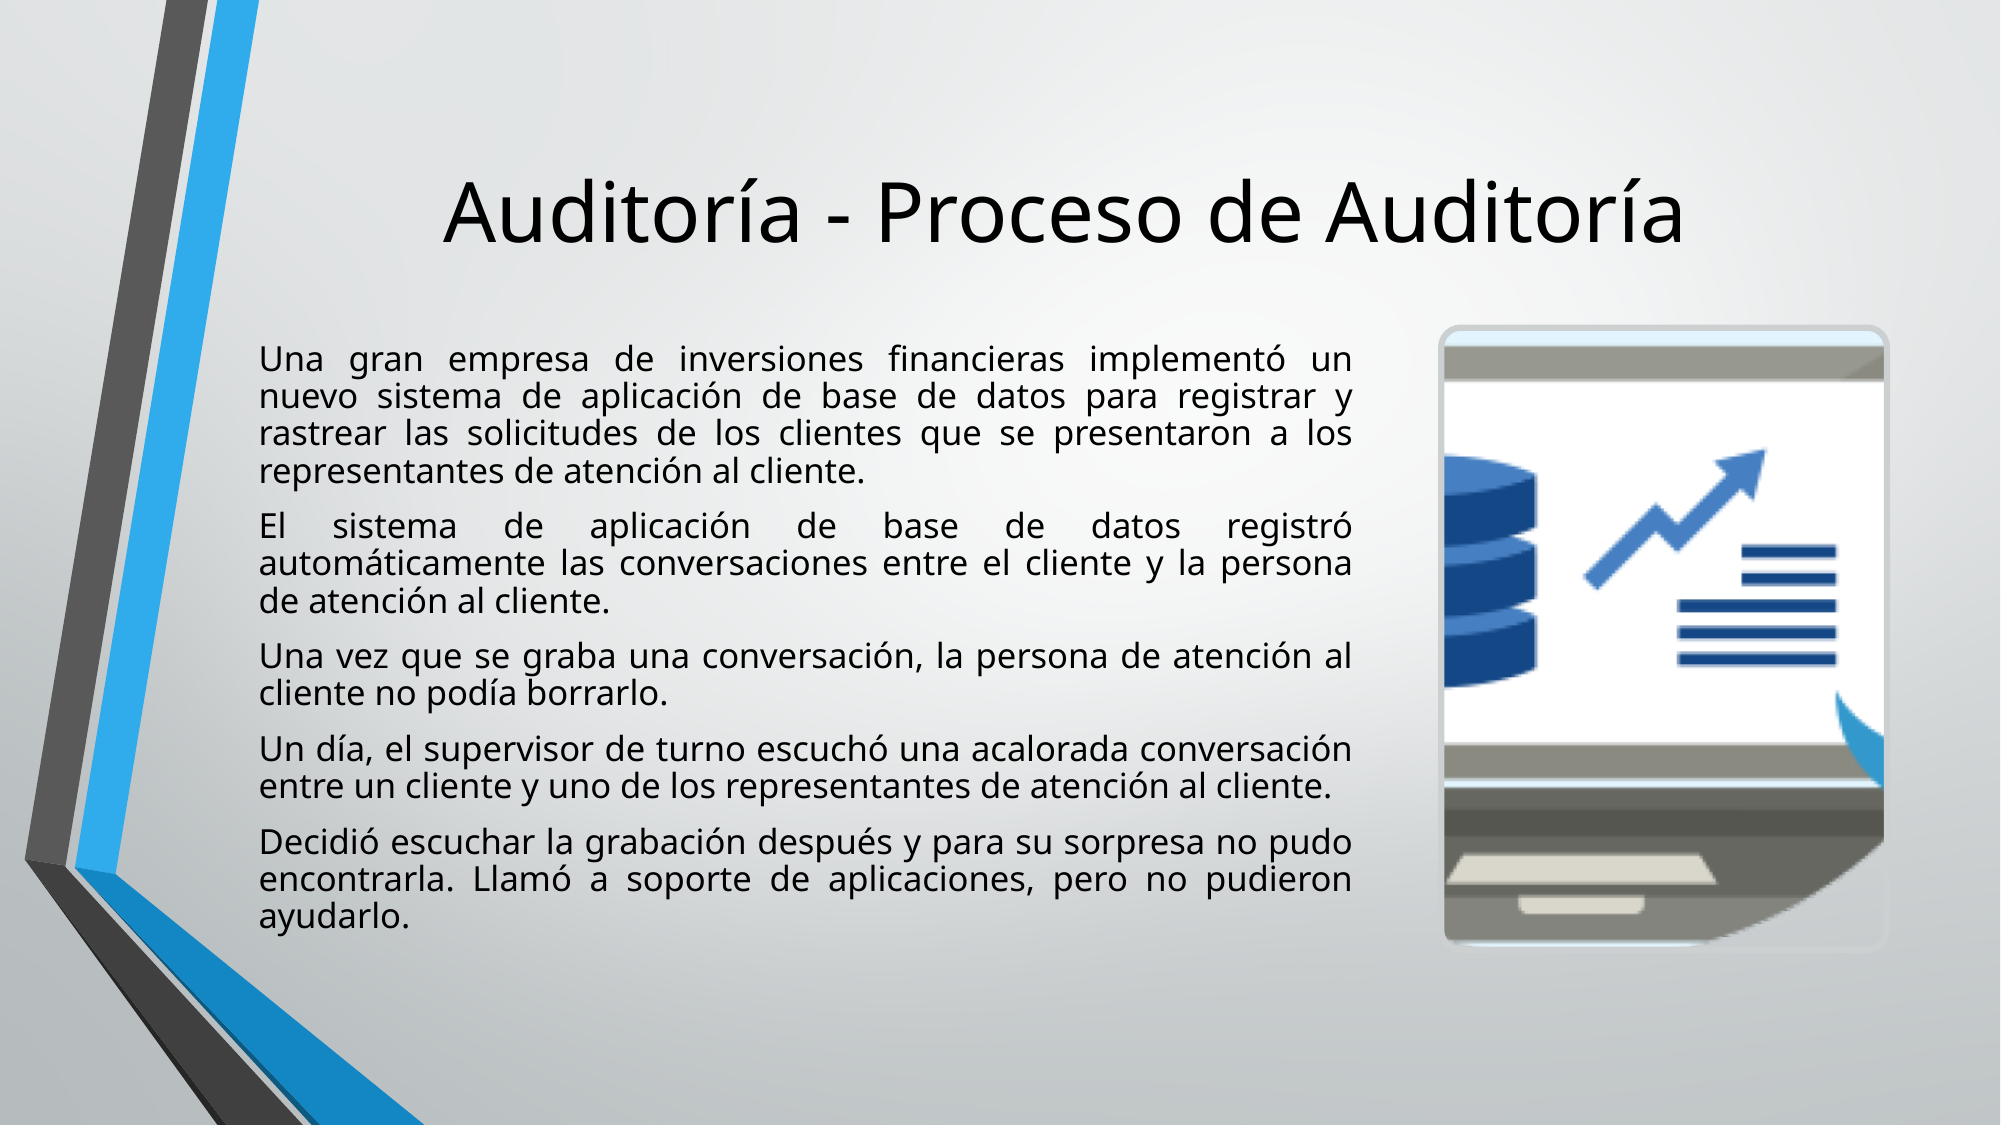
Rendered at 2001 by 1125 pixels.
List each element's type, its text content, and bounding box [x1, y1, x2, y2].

picture [1440, 327, 1888, 950]
title Auditoría - Proceso de Auditoría [243, 112, 1887, 307]
list Una gran empresa de inversiones financieras implementó un nuevo sistema de aplicación de base de datos para registrar y rastrear las solicitudes de los clientes que se presentaron a los representantes de atención al cliente. El sistema de aplicación de base de datos registró automáticamente las conversaciones entre el cliente y la persona de atención al cliente. Una vez que se graba una conversación, la persona de atención al cliente no podía borrarlo. Un día, el supervisor de turno escuchó una acalorada conversación entre un cliente y uno de los representantes de atención al cliente. Decidió escuchar la grabación después y para su sorpresa no pudo encontrarla. Llamó a soporte de aplicaciones, pero no pudieron ayudarlo. [243, 327, 1369, 950]
